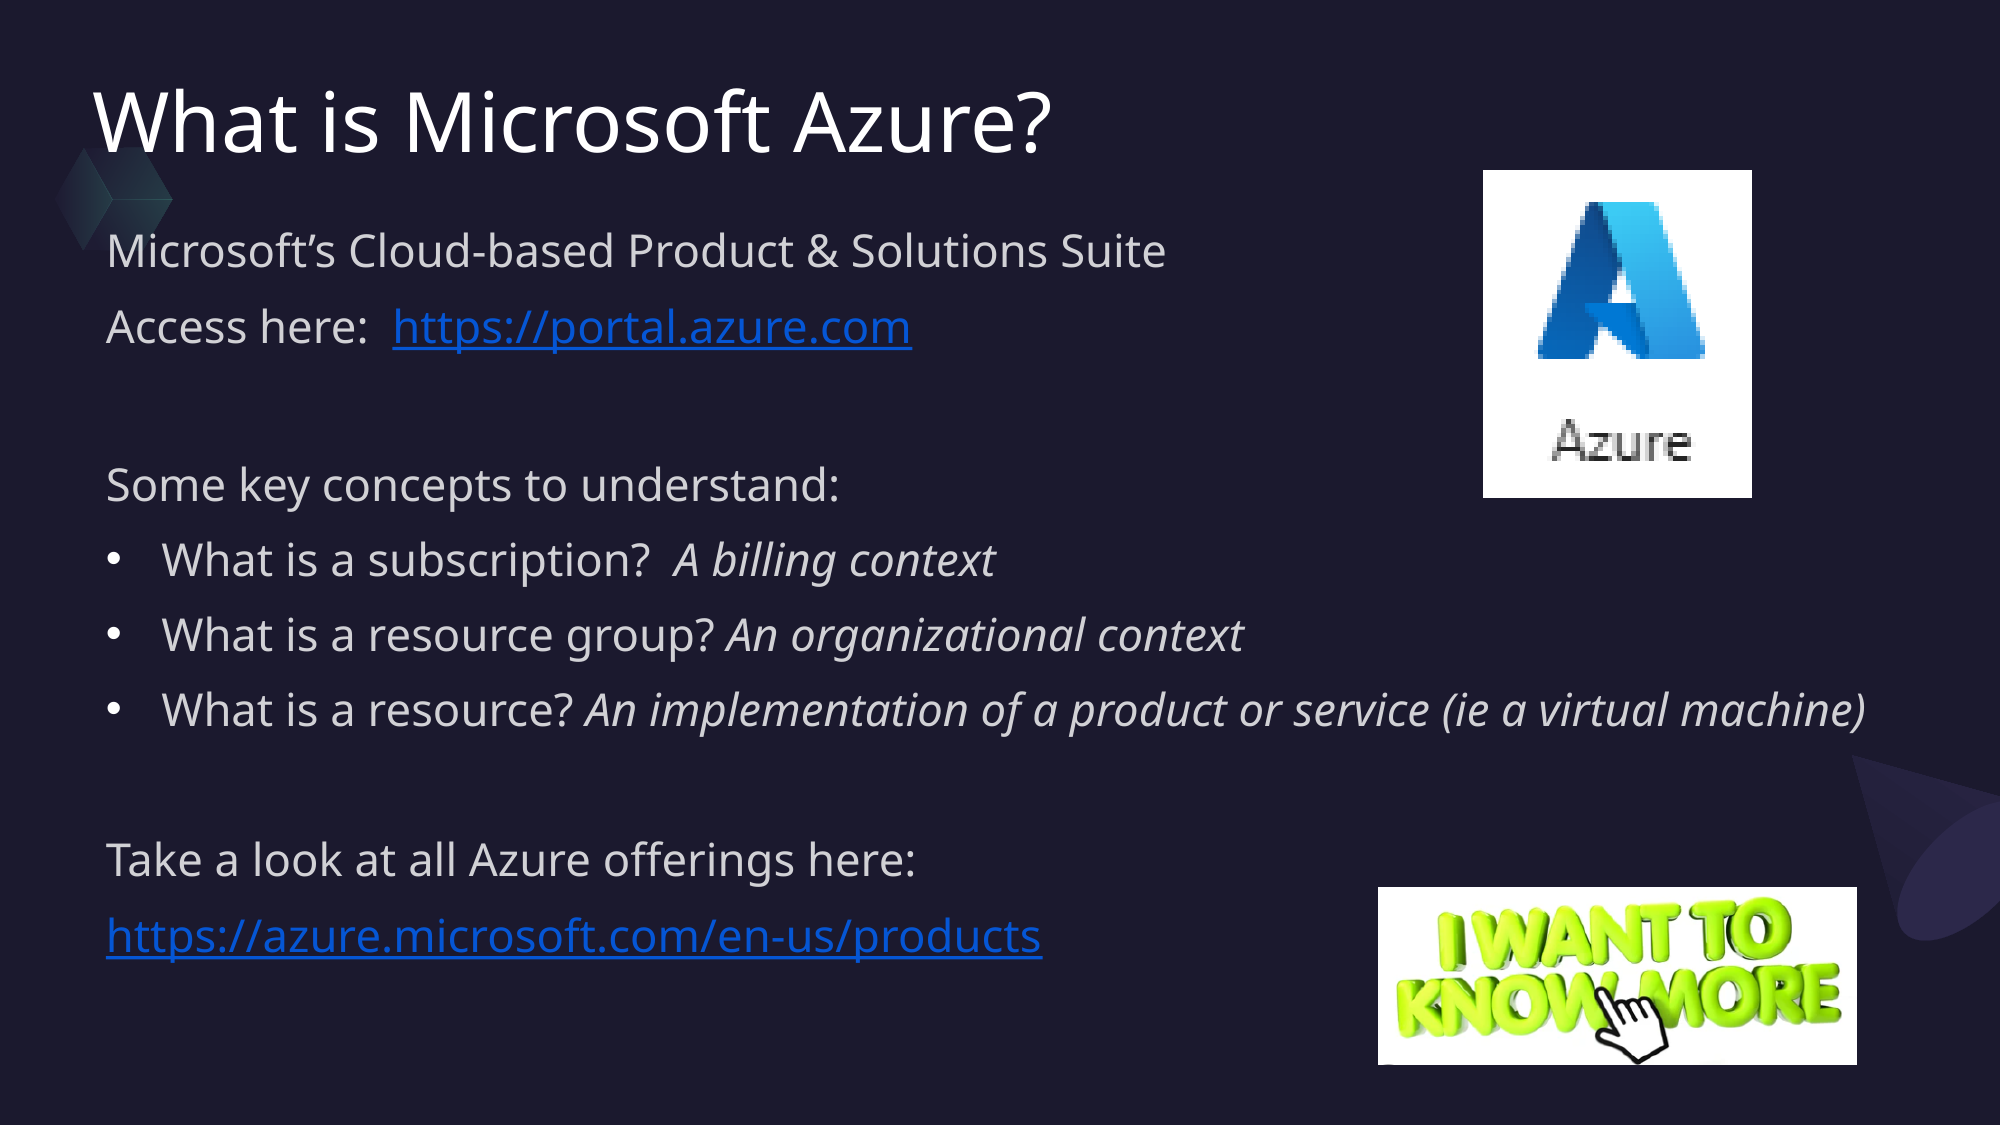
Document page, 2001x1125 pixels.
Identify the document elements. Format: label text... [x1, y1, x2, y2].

picture [1378, 887, 1857, 1065]
list Microsoft’s Cloud-based Product & Solutions Suite Access here: https://portal.azure.com Some key concepts to understand: What is a subscription? A billing context What is a resource group? An organizational context What is a resource? An implementation of a product or service (ie a virtual machine) Take a look at all Azure offerings here: https://azure.microsoft.com/en-us/products [105, 216, 1923, 977]
picture [1483, 170, 1752, 498]
title What is Microsoft Azure? [92, 77, 1910, 171]
